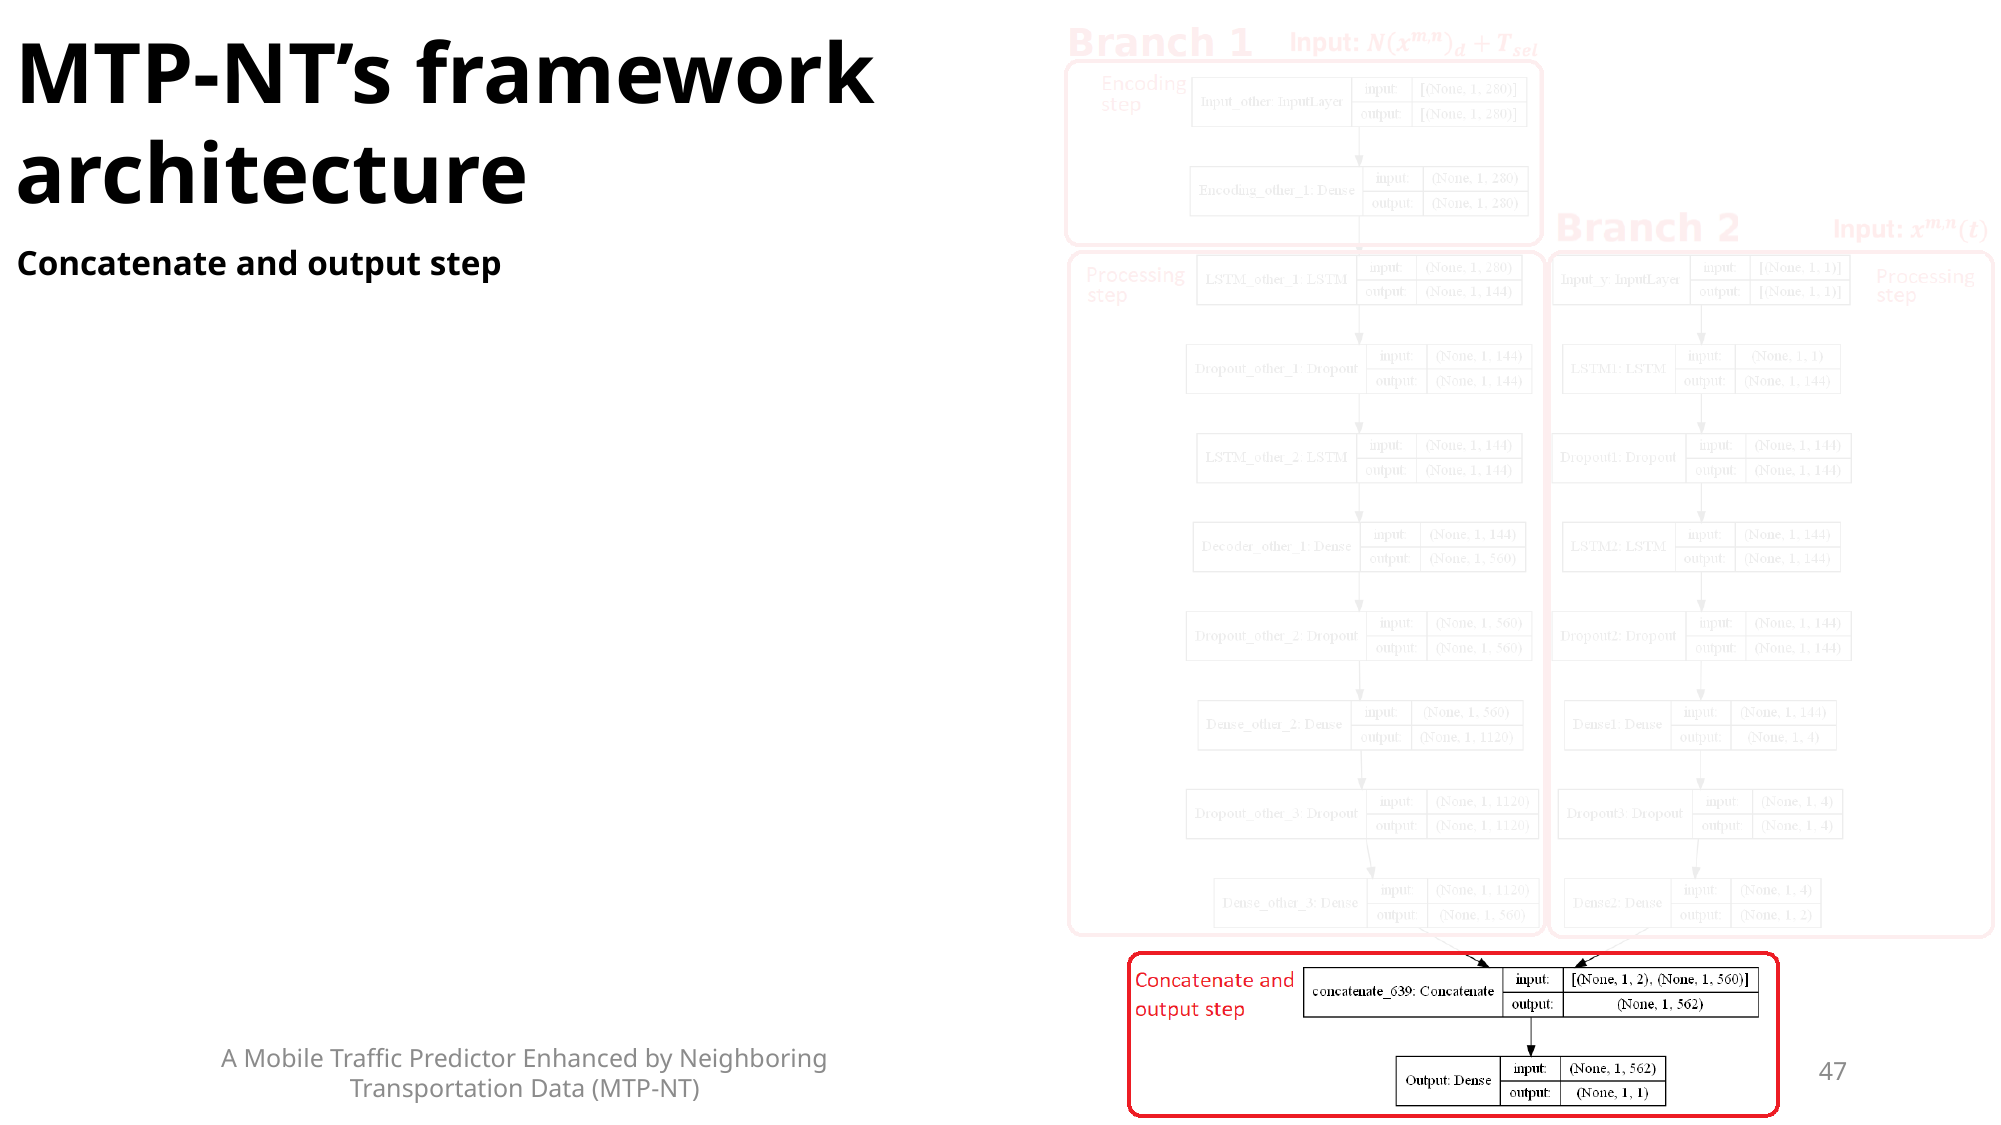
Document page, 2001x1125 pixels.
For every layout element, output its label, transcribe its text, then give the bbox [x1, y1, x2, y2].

picture [1050, 0, 2000, 1125]
footer A Mobile Traffic Predictor Enhanced by Neighboring Transportation Data (MTP-NT) [187, 1042, 863, 1103]
text_box MTP-NT’s framework architecture [0, 17, 1050, 223]
title Concatenate and output step [1, 239, 1050, 300]
